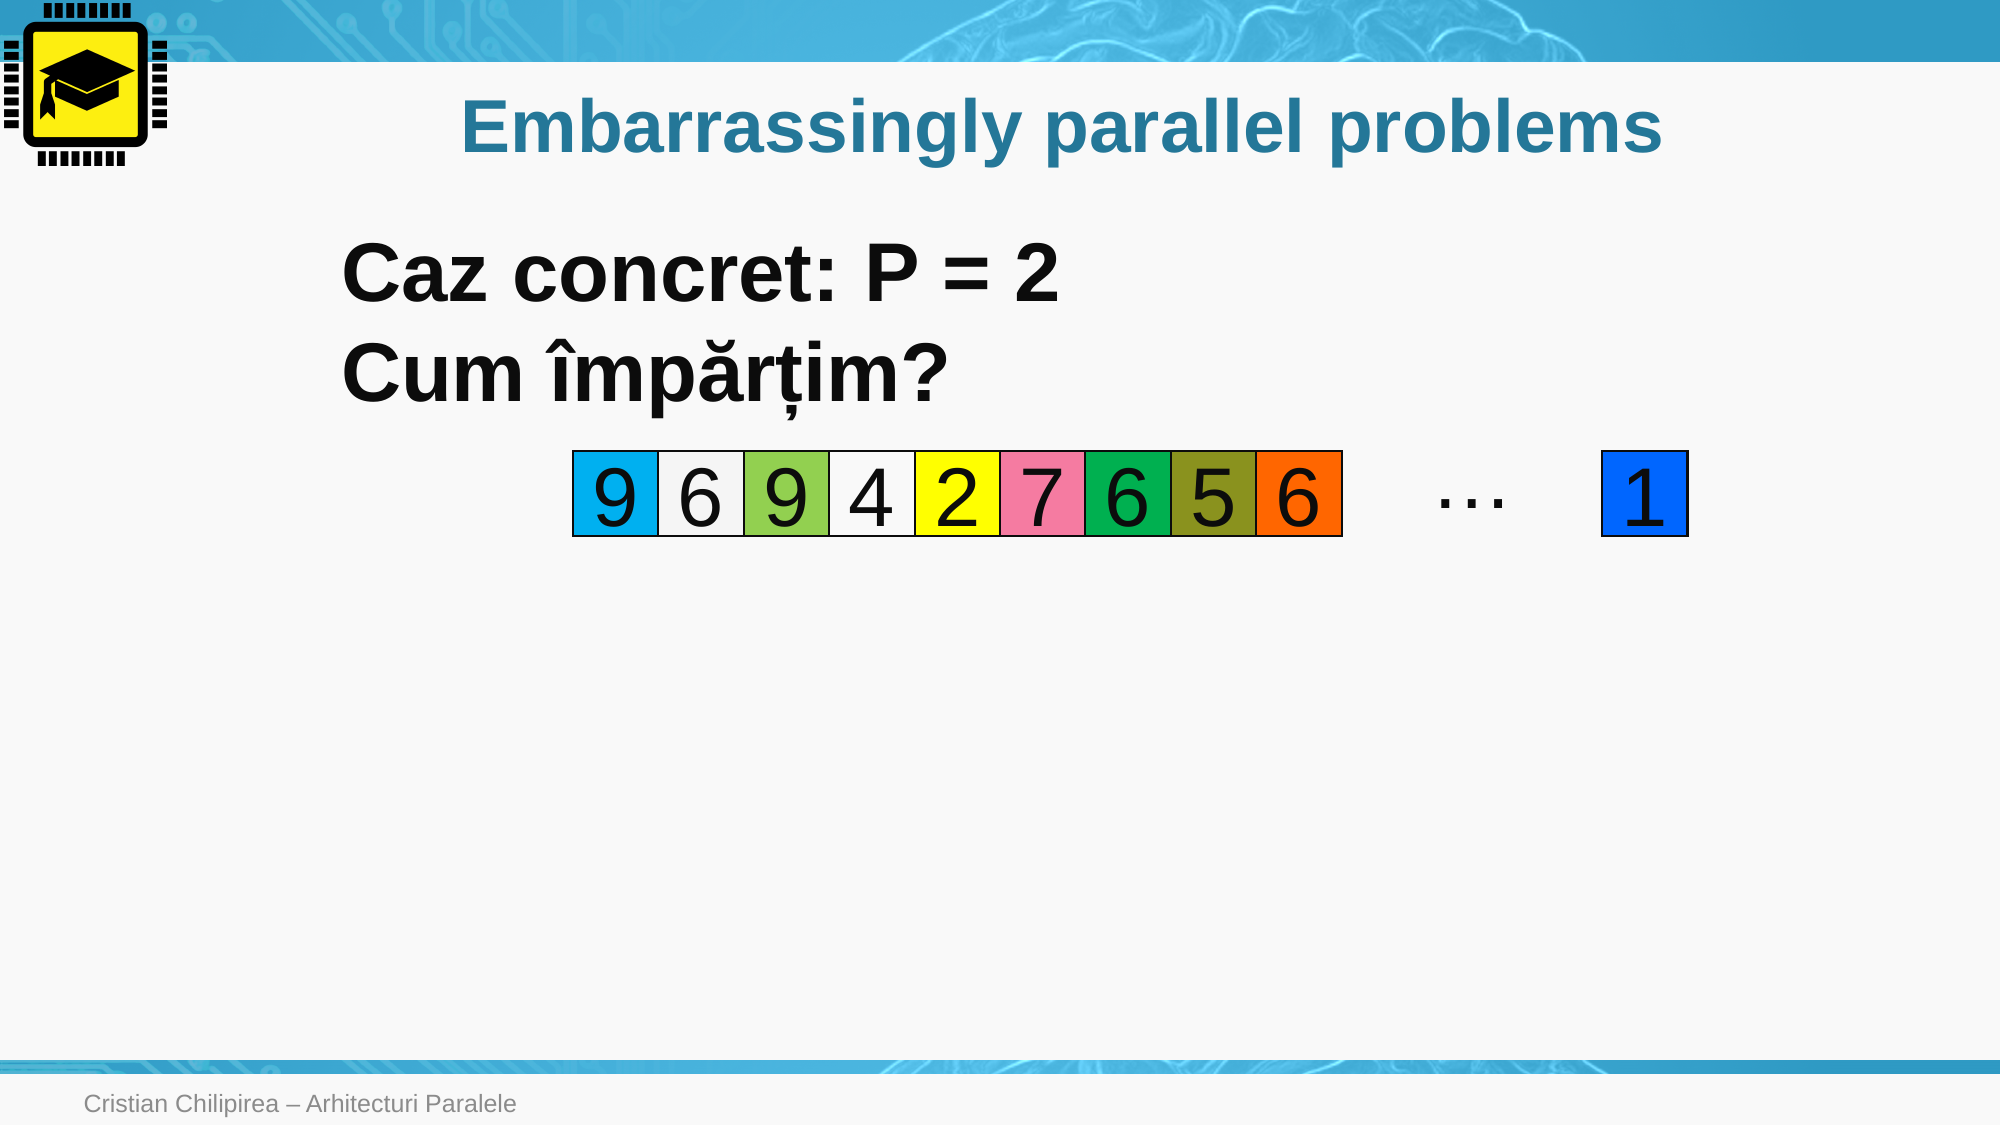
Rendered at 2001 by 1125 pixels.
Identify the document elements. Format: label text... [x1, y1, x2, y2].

text_box 6 [1255, 450, 1343, 537]
text_box 6 [657, 450, 743, 537]
text_box … [1415, 417, 1529, 533]
text_box 9 [743, 450, 828, 537]
text_box 2 [914, 450, 999, 537]
picture [0, 1060, 2000, 1074]
footer Cristian Chilipirea – Arhitecturi Paralele [68, 1083, 1542, 1125]
text_box Caz concret: P = 2 Cum împărțim? [326, 210, 1257, 426]
text_box 6 [1084, 450, 1170, 537]
text_box 4 [828, 450, 914, 537]
picture [0, 0, 2000, 166]
title Embarrassingly parallel problems [170, 76, 1955, 180]
text_box 7 [999, 450, 1084, 537]
text_box 1 [1601, 450, 1689, 537]
text_box 9 [572, 450, 657, 537]
text_box 5 [1170, 450, 1255, 537]
